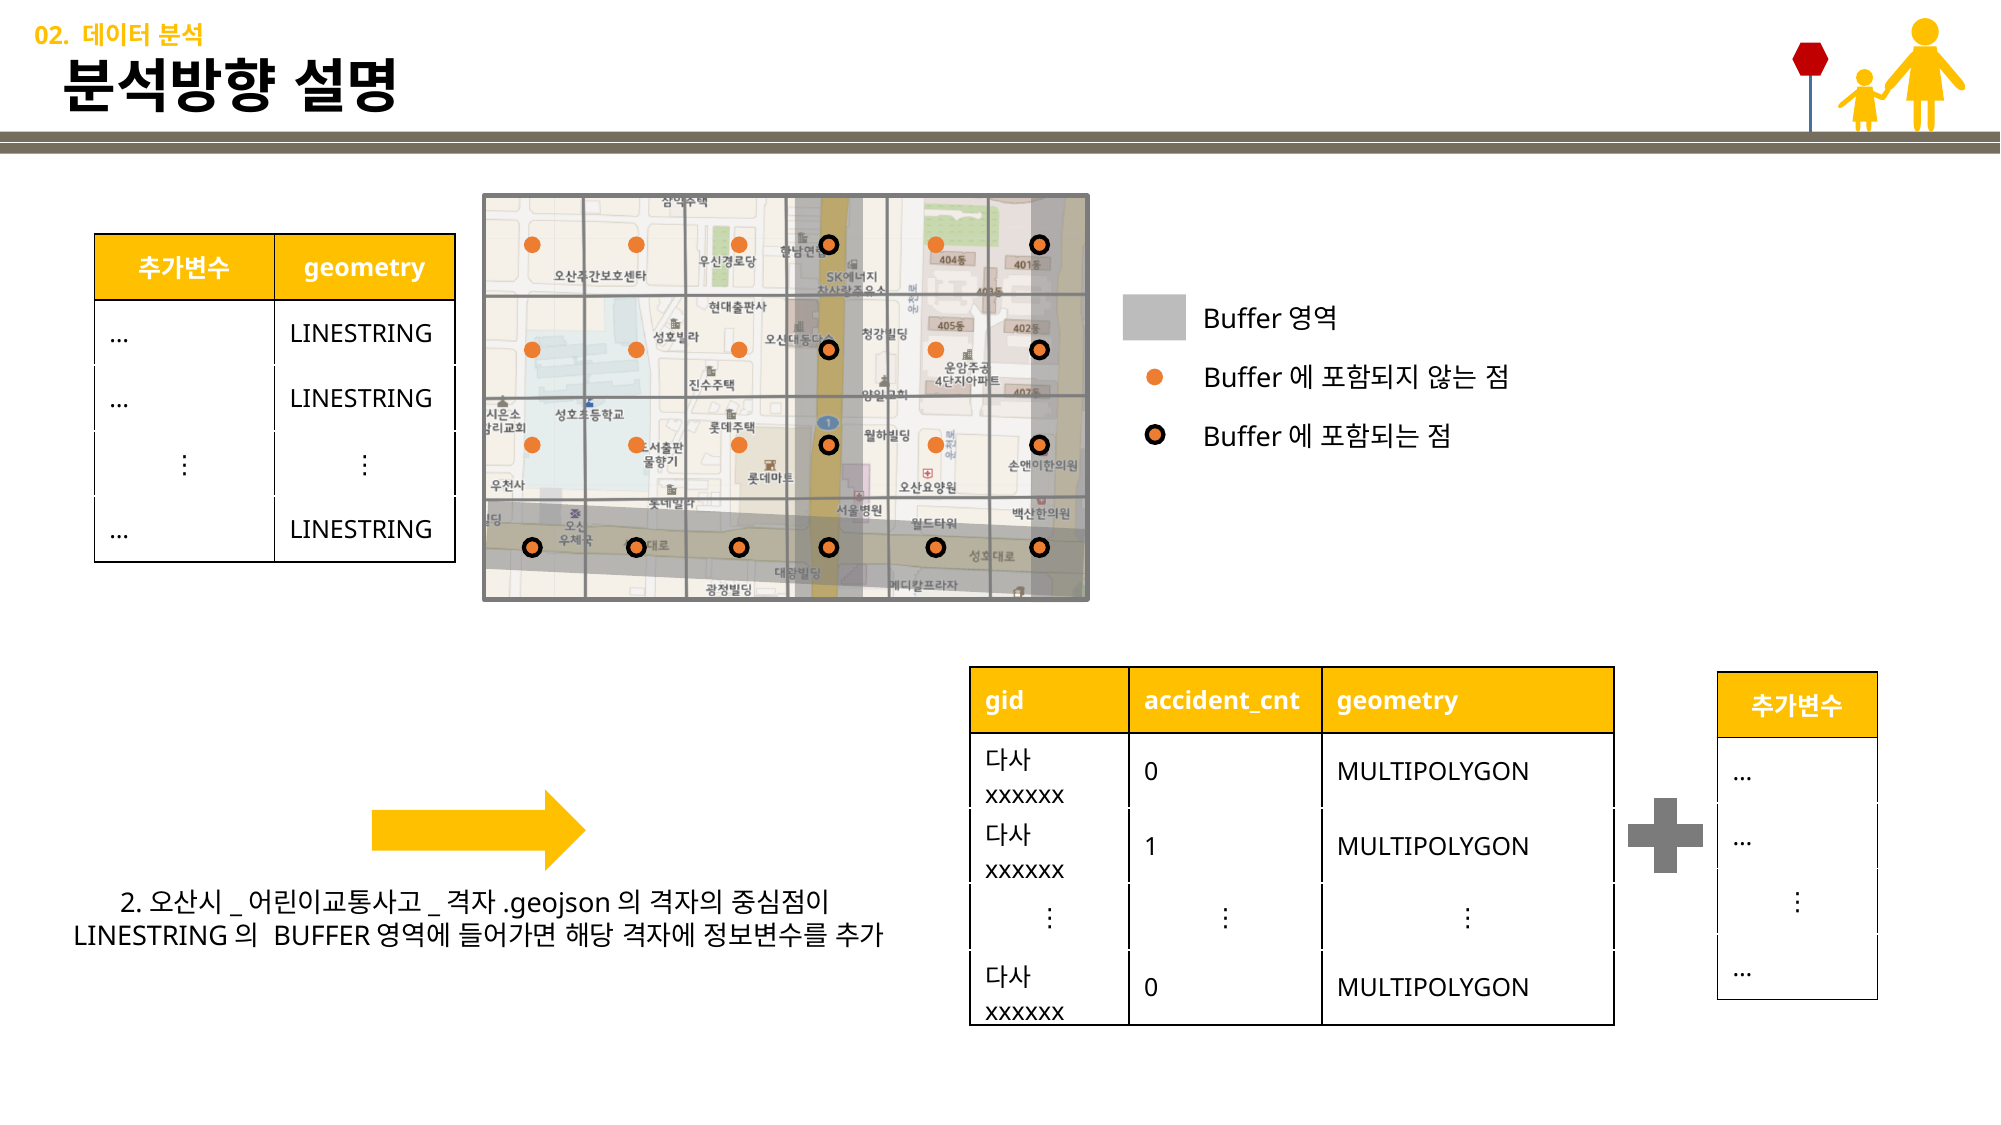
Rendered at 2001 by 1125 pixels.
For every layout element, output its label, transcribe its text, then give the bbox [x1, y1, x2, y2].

table_header 추가변수 [95, 235, 274, 299]
table_cell ⋮ [1130, 884, 1321, 949]
text_box Buffer에 포함되는 점 [1188, 411, 1680, 459]
text_box [1122, 293, 1187, 341]
text_box Buffer영역 [1188, 293, 1680, 341]
table_cell MULTIPOLYGON [1323, 951, 1613, 1024]
table_cell 다사xxxxxx [971, 951, 1128, 1024]
text_box [1628, 798, 1703, 873]
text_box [486, 193, 1085, 603]
table_cell LINESTRING [275, 497, 454, 561]
text_box [370, 786, 588, 874]
table_cell 다사xxxxxx [971, 734, 1128, 807]
table_header 추가변수 [1718, 673, 1877, 737]
table_cell 다사xxxxxx [971, 809, 1128, 882]
table_cell LINESTRING [275, 366, 454, 430]
text_box [1145, 425, 1165, 444]
table_cell … [1718, 935, 1877, 999]
table_cell … [95, 366, 274, 430]
table_header geometry [275, 235, 454, 299]
table_cell ⋮ [95, 432, 274, 495]
table_cell LINESTRING [275, 301, 454, 364]
text_box 2.오산시_어린이교통사고_격자.geojson의 격자의 중심점이 LINESTRING의 BUFFER영역에 들어가면 해당 격자에 정보변수를 추가 [0, 878, 969, 959]
table_cell 0 [1130, 734, 1321, 807]
table_cell MULTIPOLYGON [1323, 809, 1613, 882]
table_cell … [95, 497, 274, 561]
text_box [1145, 367, 1165, 387]
table_cell … [95, 301, 274, 364]
table_header accident_cnt [1130, 668, 1321, 732]
table_cell … [1718, 738, 1877, 802]
table_cell ⋮ [971, 884, 1128, 949]
table_cell 1 [1130, 809, 1321, 882]
list 02. 데이터 분석 [19, 18, 487, 56]
table_cell 0 [1130, 951, 1321, 1024]
table_header gid [971, 668, 1128, 732]
text_box Buffer에 포함되지 않는 점 [1188, 353, 1680, 401]
table_cell ⋮ [1718, 869, 1877, 933]
table_cell … [1718, 804, 1877, 868]
table_header geometry [1323, 668, 1613, 732]
table_cell ⋮ [1323, 884, 1613, 949]
table_cell MULTIPOLYGON [1323, 734, 1613, 807]
title 분석방향 설명 [47, 48, 1128, 130]
table_cell ⋮ [275, 432, 454, 495]
